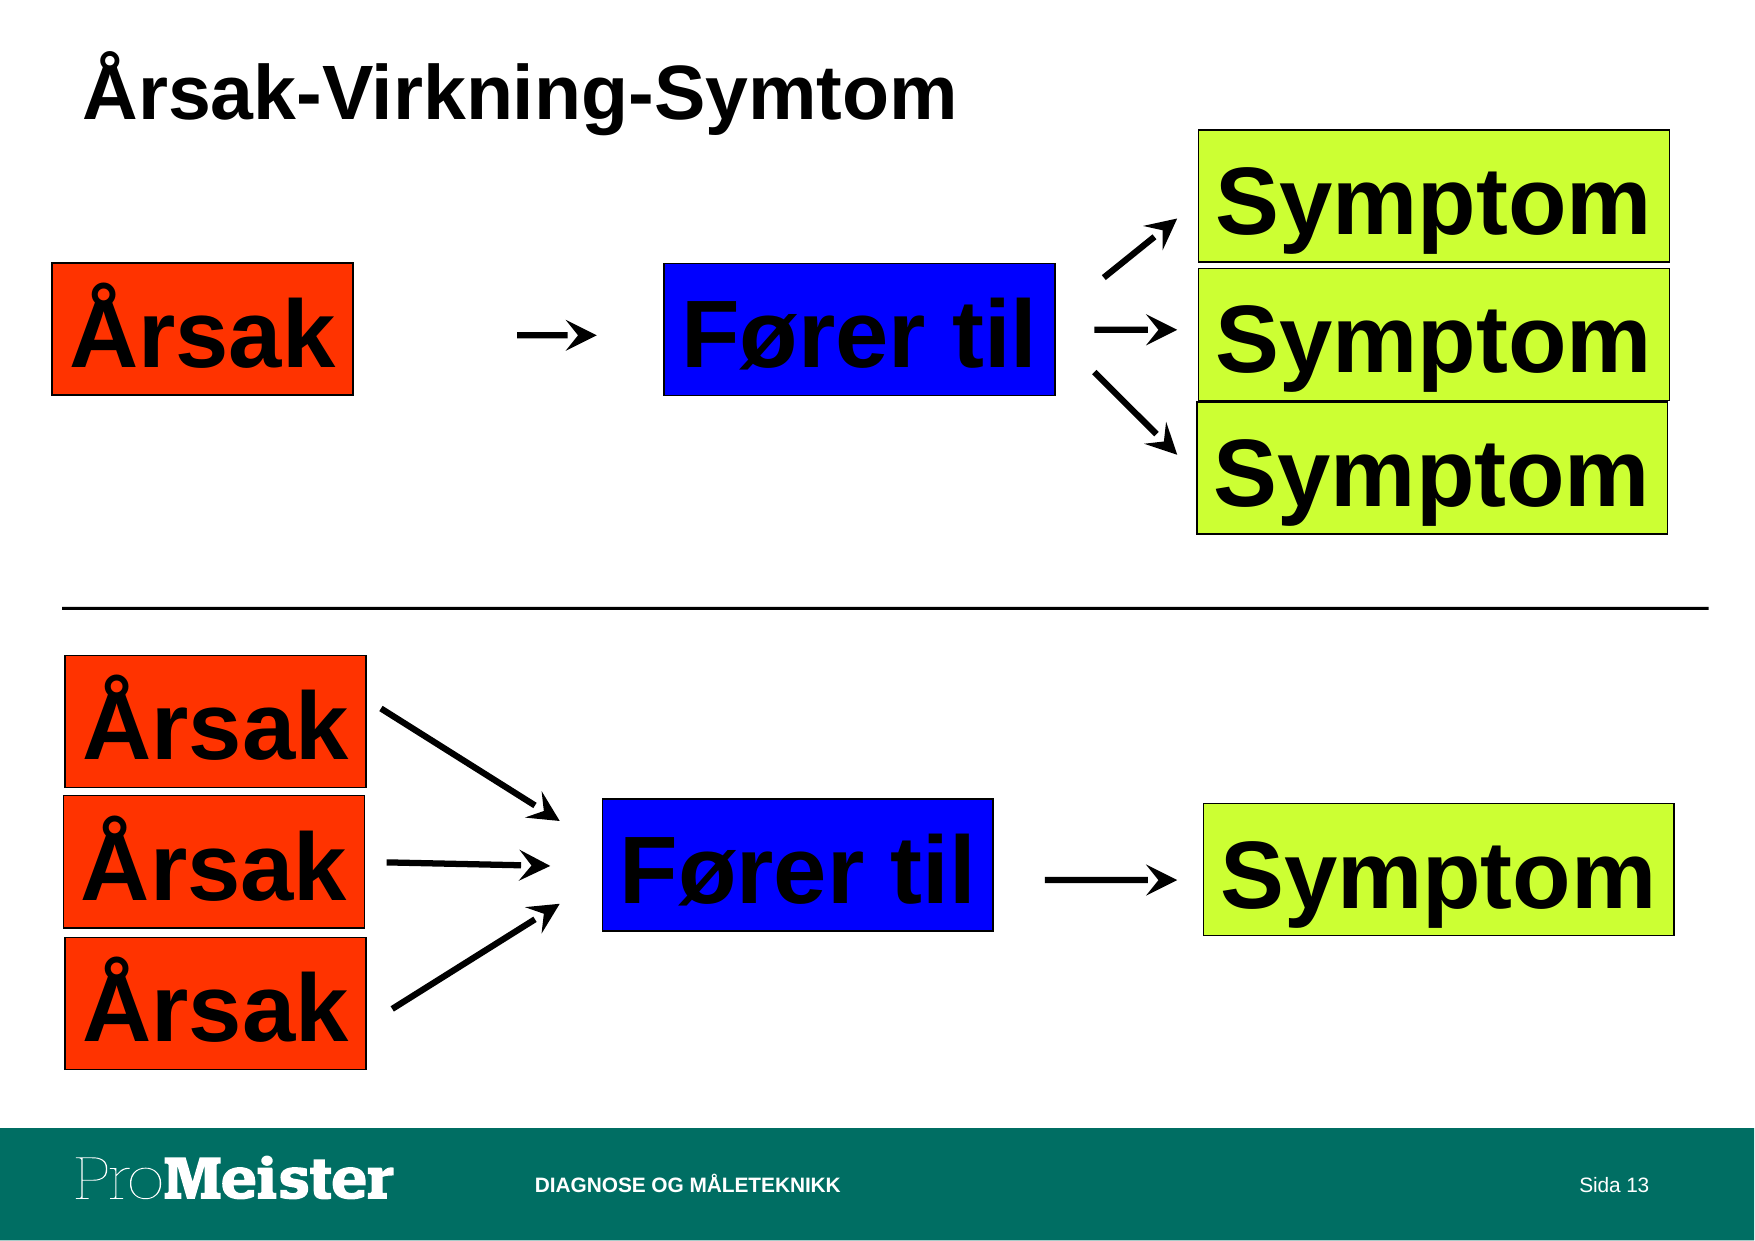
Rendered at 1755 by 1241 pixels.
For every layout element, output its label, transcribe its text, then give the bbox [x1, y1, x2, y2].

text_box Symptom [1198, 268, 1670, 401]
text_box Fører til [602, 799, 994, 932]
text_box [536, 903, 560, 924]
text_box [1156, 319, 1178, 341]
text_box Symptom [1196, 401, 1668, 535]
text_box Fører til [664, 263, 1055, 396]
text_box Symptom [1203, 803, 1675, 936]
text_box [1154, 218, 1178, 240]
text_box Årsak [52, 263, 353, 396]
text_box Årsak [65, 655, 366, 788]
text_box [1155, 432, 1178, 455]
text_box [529, 855, 551, 876]
text_box Årsak [63, 795, 365, 928]
text_box Årsak [65, 937, 366, 1070]
text_box [1156, 869, 1178, 891]
text_box Symptom [1198, 130, 1670, 263]
text_box [536, 801, 560, 821]
text_box [576, 324, 597, 346]
title Årsak-Virkning-Symtom [65, 34, 1645, 160]
